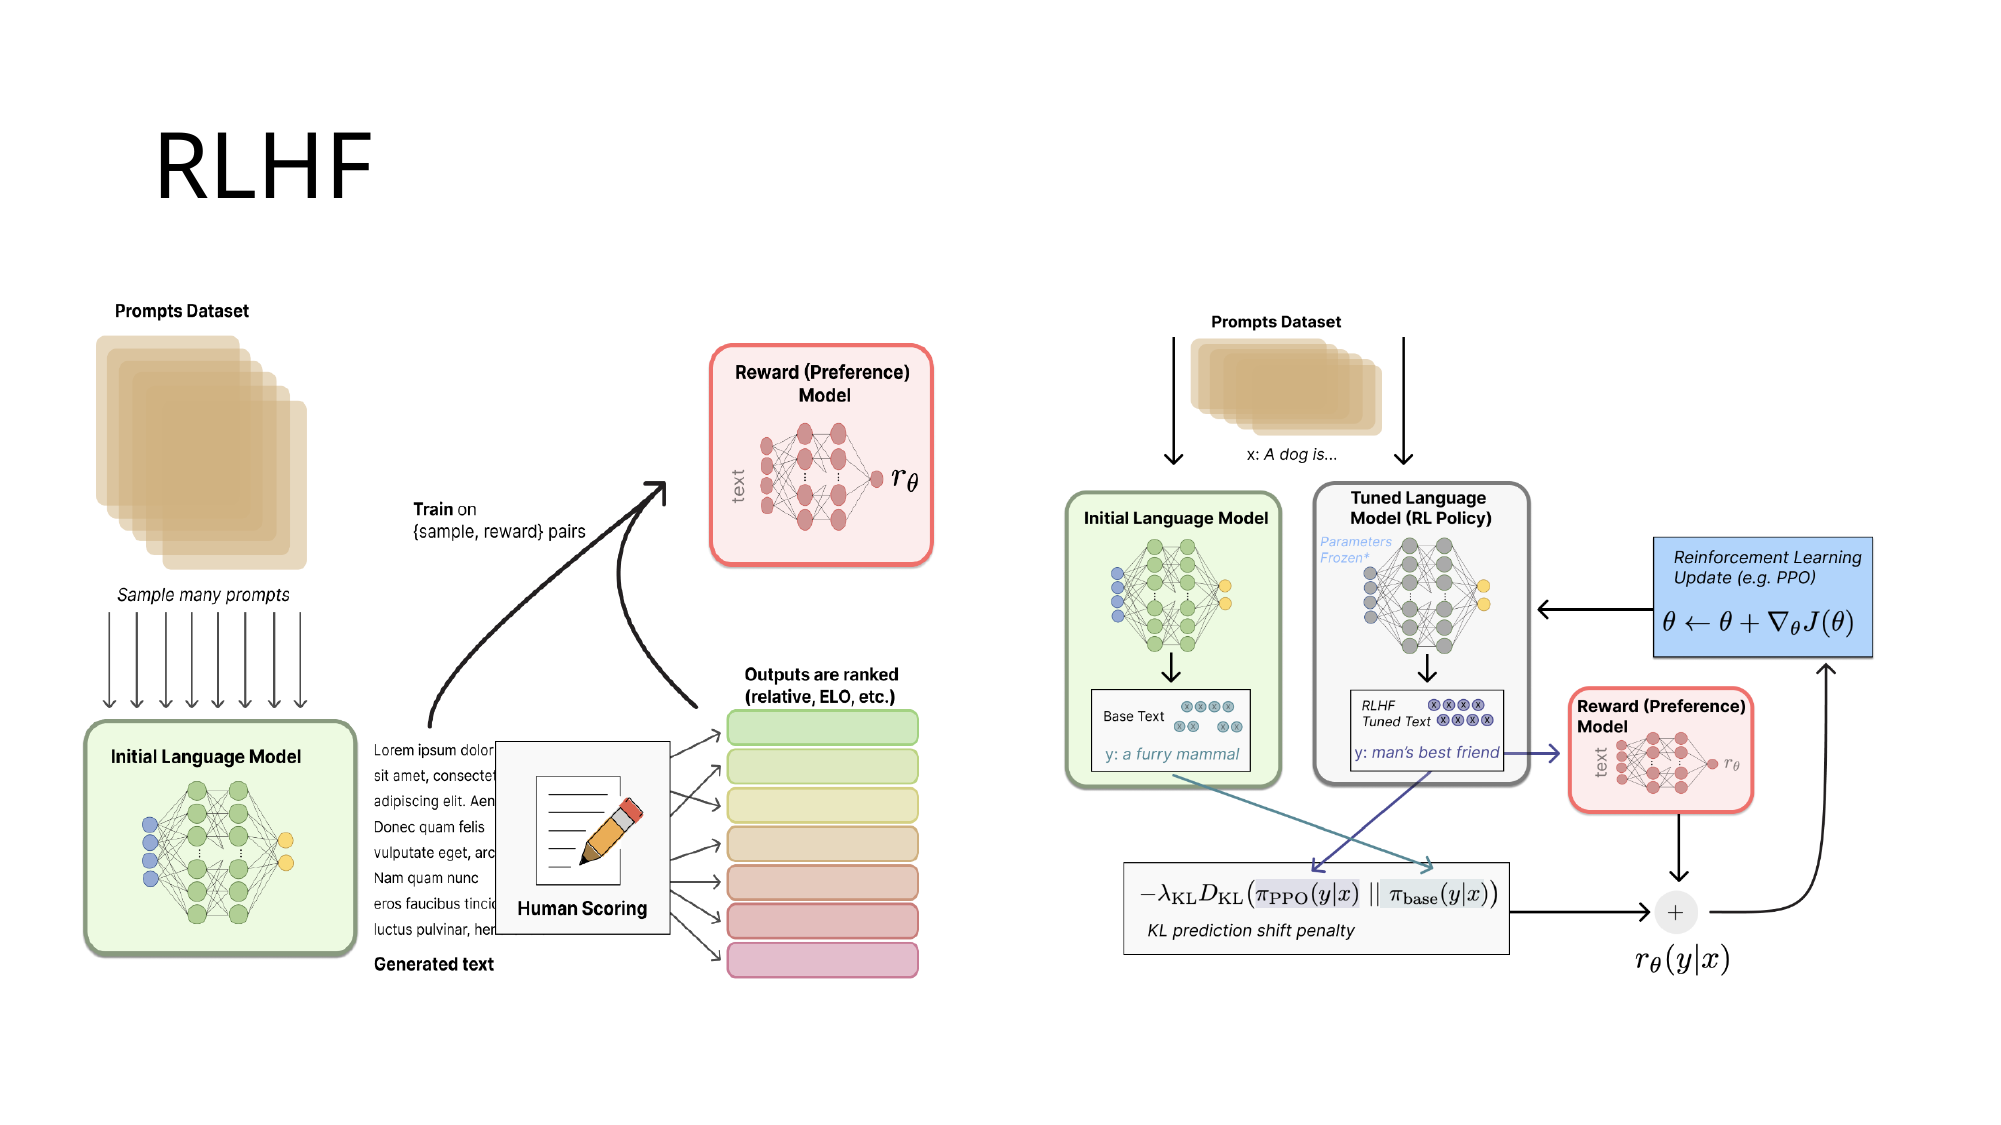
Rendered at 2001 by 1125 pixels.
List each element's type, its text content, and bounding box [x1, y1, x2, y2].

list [63, 277, 952, 992]
picture [1048, 277, 1885, 992]
title RLHF [137, 59, 1863, 278]
